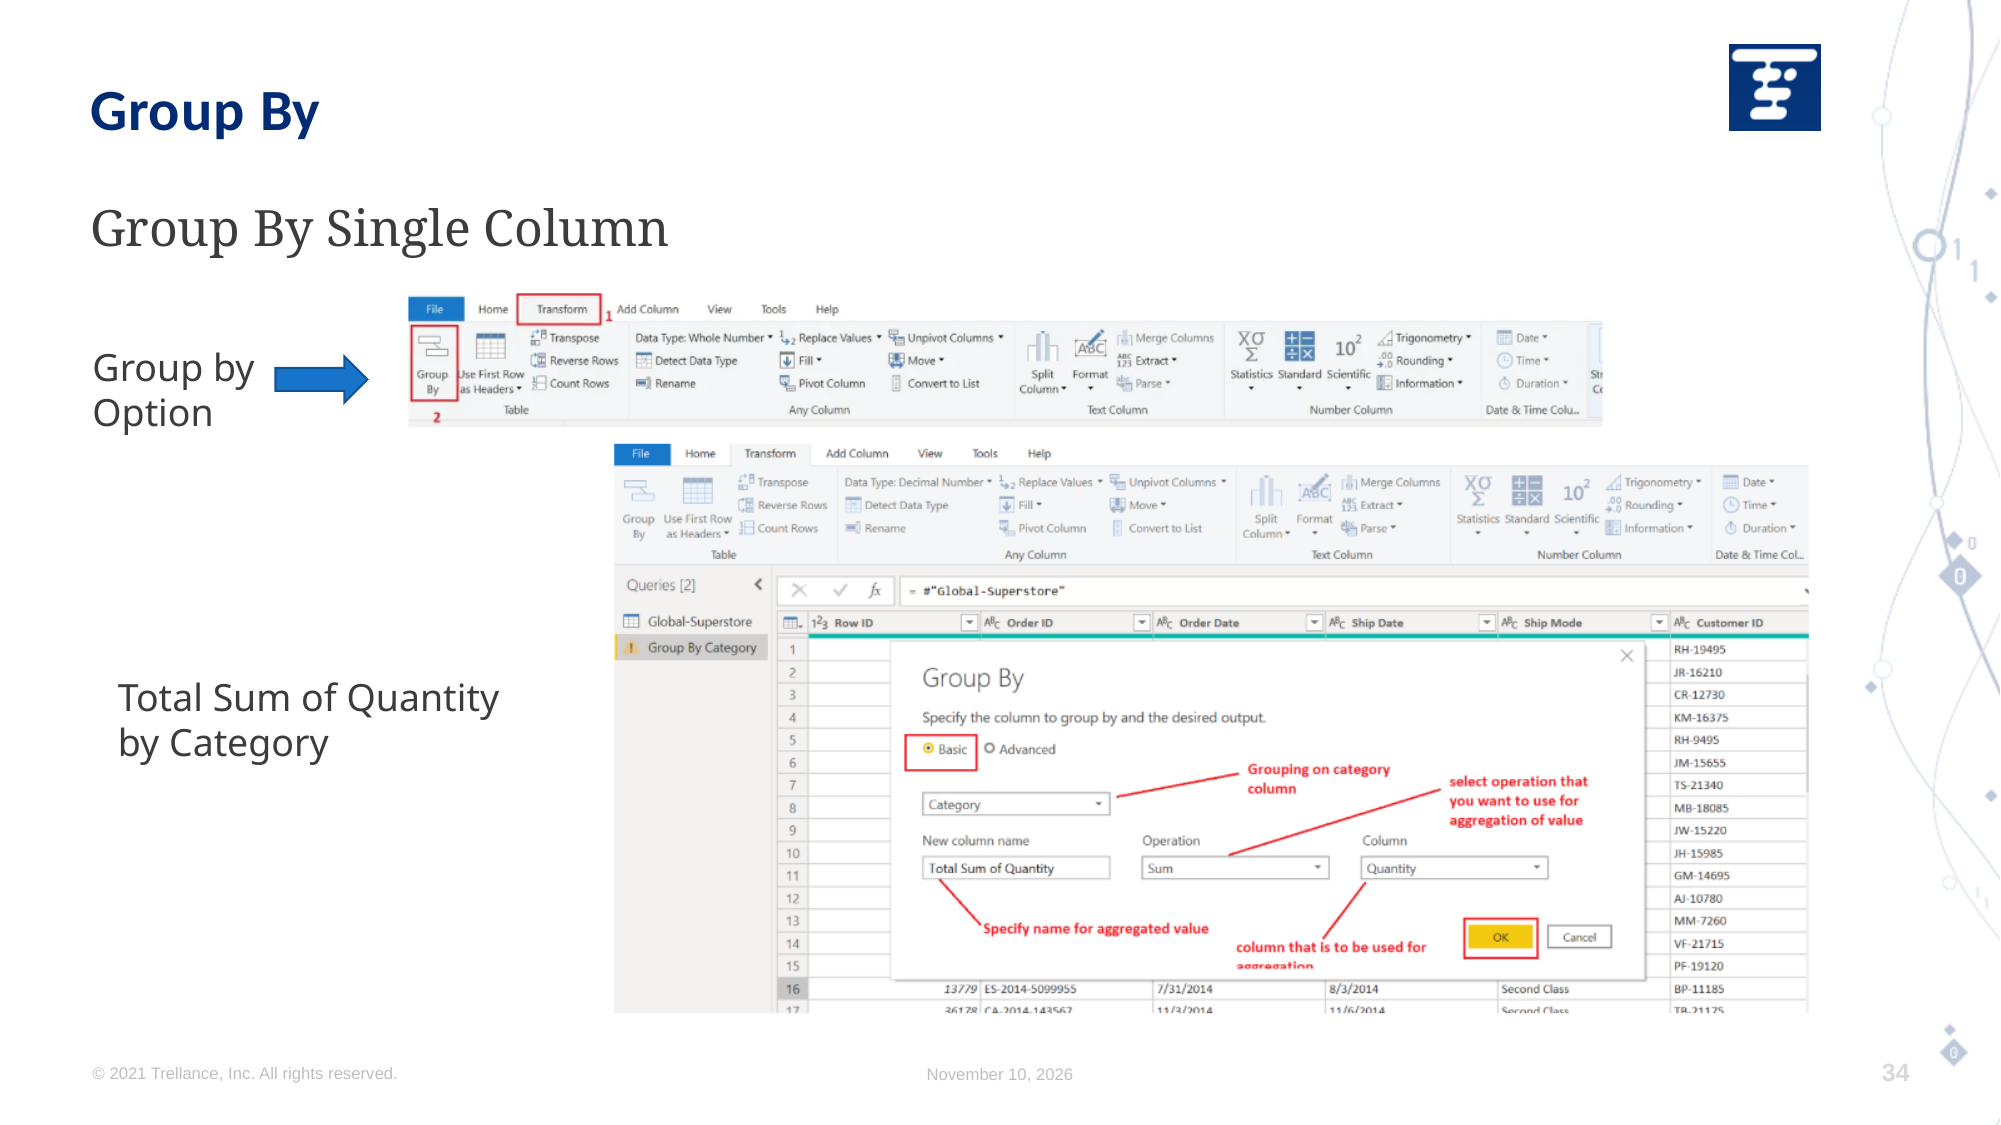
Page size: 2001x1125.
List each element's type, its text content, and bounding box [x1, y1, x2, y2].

text_box [274, 354, 369, 405]
list Group By Single Column [90, 196, 1844, 1017]
text_box Group by Option [77, 336, 328, 442]
picture [1729, 44, 1821, 132]
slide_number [781, 1052, 1219, 1105]
picture [386, 277, 1614, 427]
picture [588, 434, 1819, 1052]
slide_number 34 [1843, 1049, 1925, 1103]
text_box Total Sum of Quantity by Category [103, 666, 565, 772]
title Group By [90, 80, 1844, 163]
footer © 2021 Trellance, Inc. All rights reserved. [77, 1042, 753, 1103]
